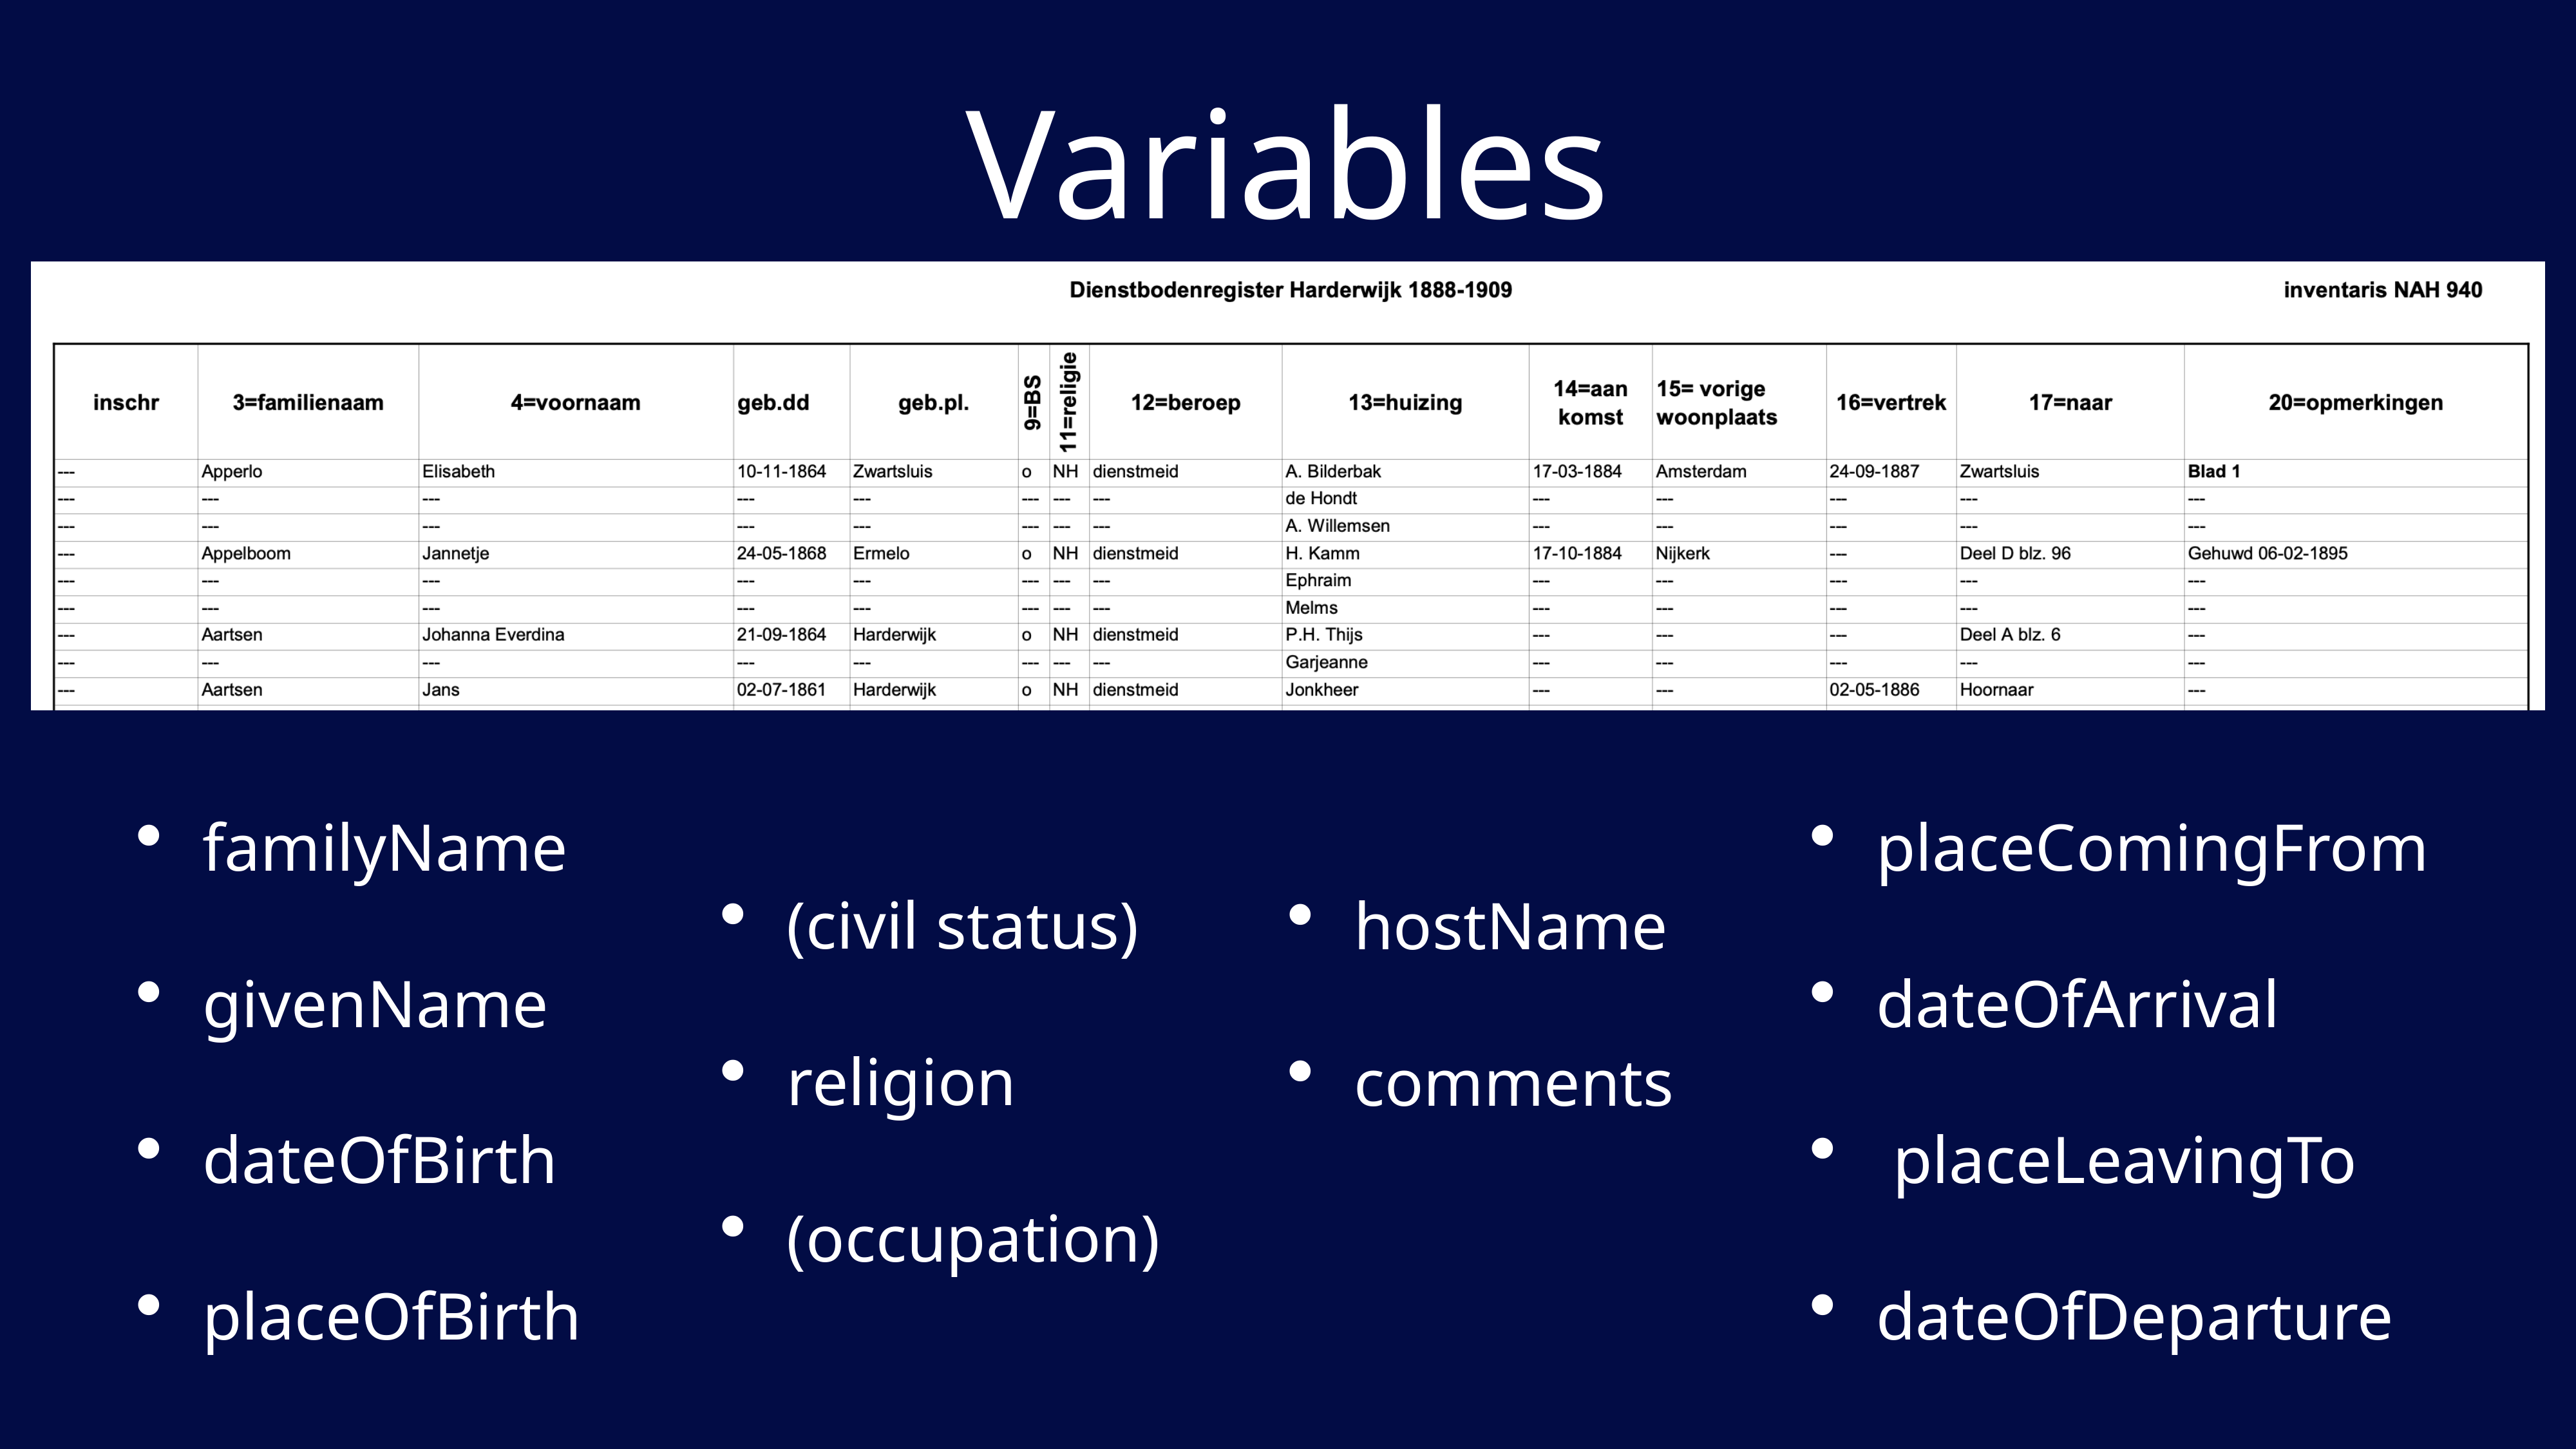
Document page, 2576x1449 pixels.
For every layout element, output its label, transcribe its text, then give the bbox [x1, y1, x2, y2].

picture [31, 261, 2545, 710]
list familyName givenName dateOfBirth placeOfBirth [129, 768, 623, 1391]
text_box hostName comments [1281, 788, 1774, 1217]
text_box placeComingFrom dateOfArrival placeLeavingTo dateOfDeparture [1803, 768, 2447, 1390]
title Variables [178, 37, 2398, 261]
text_box (civil status) religion (occupation) [714, 768, 1207, 1390]
